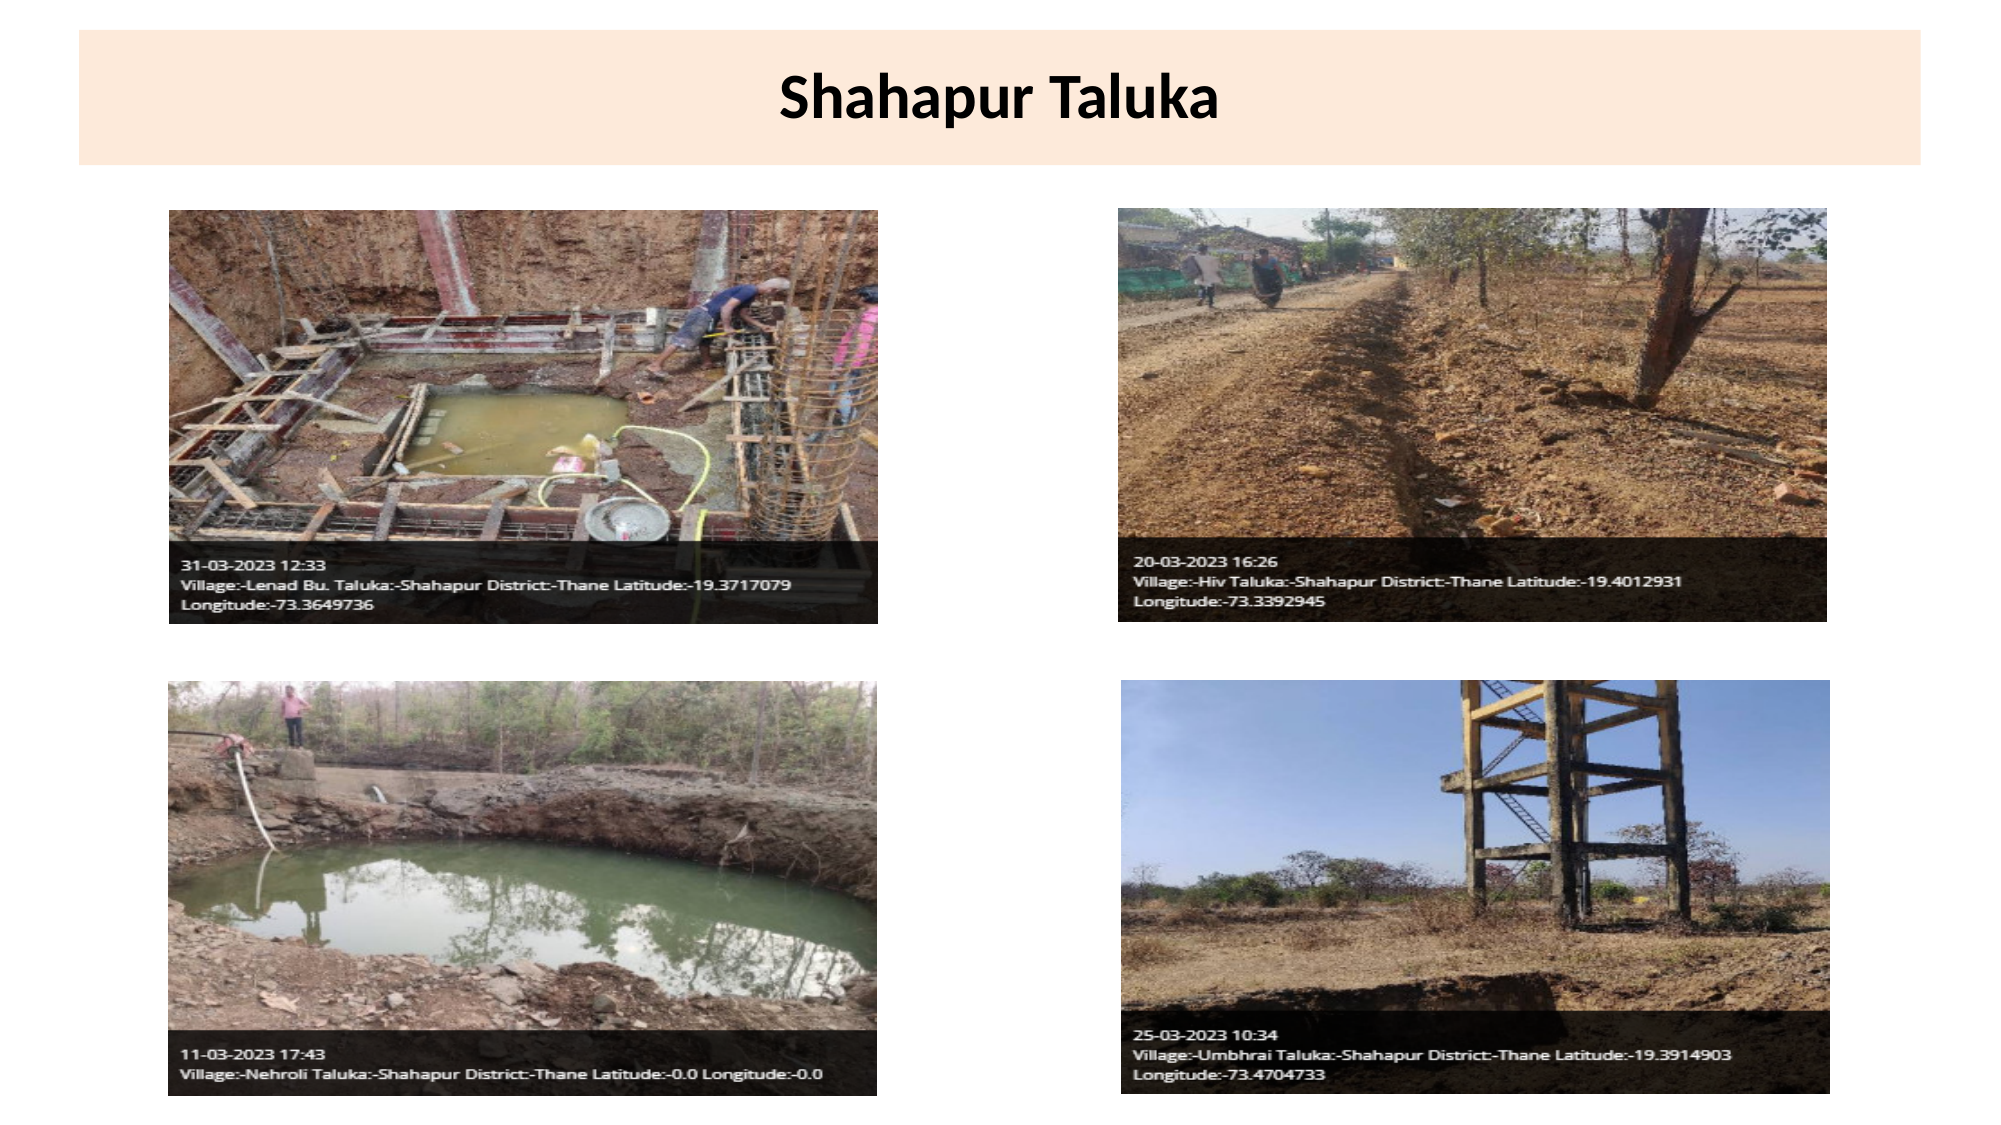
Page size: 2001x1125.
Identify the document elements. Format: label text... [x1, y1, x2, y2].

picture [168, 210, 879, 625]
text_box Shahapur Taluka [79, 29, 1921, 166]
picture [1117, 208, 1828, 622]
picture [168, 681, 878, 1096]
picture [1121, 680, 1831, 1095]
